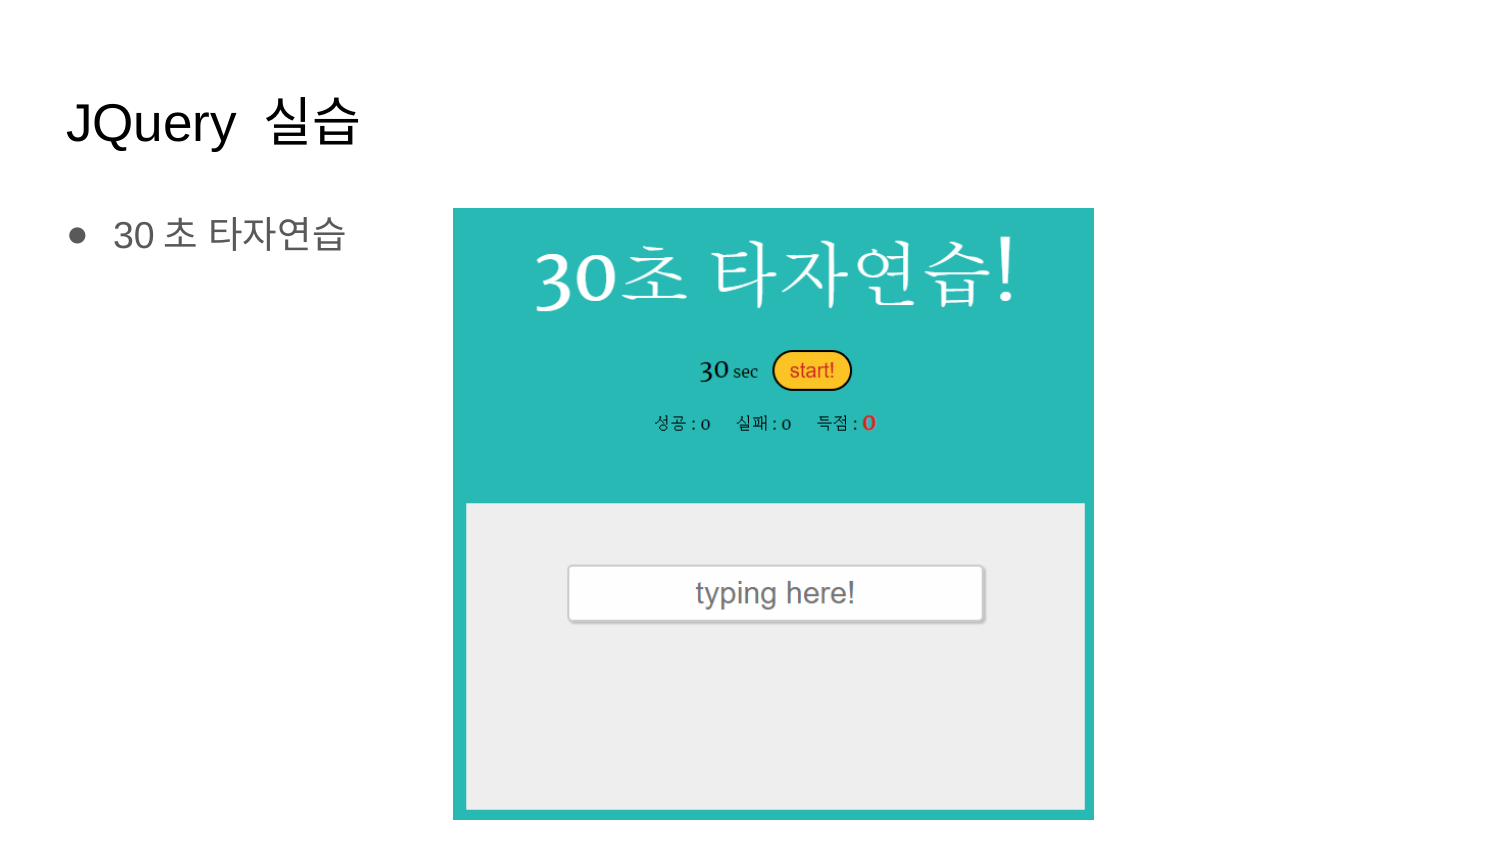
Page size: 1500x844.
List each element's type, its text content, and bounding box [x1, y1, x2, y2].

title JQuery 실습 [51, 72, 1449, 167]
picture [452, 208, 1094, 820]
list 30초 타자연습 [51, 189, 1449, 286]
